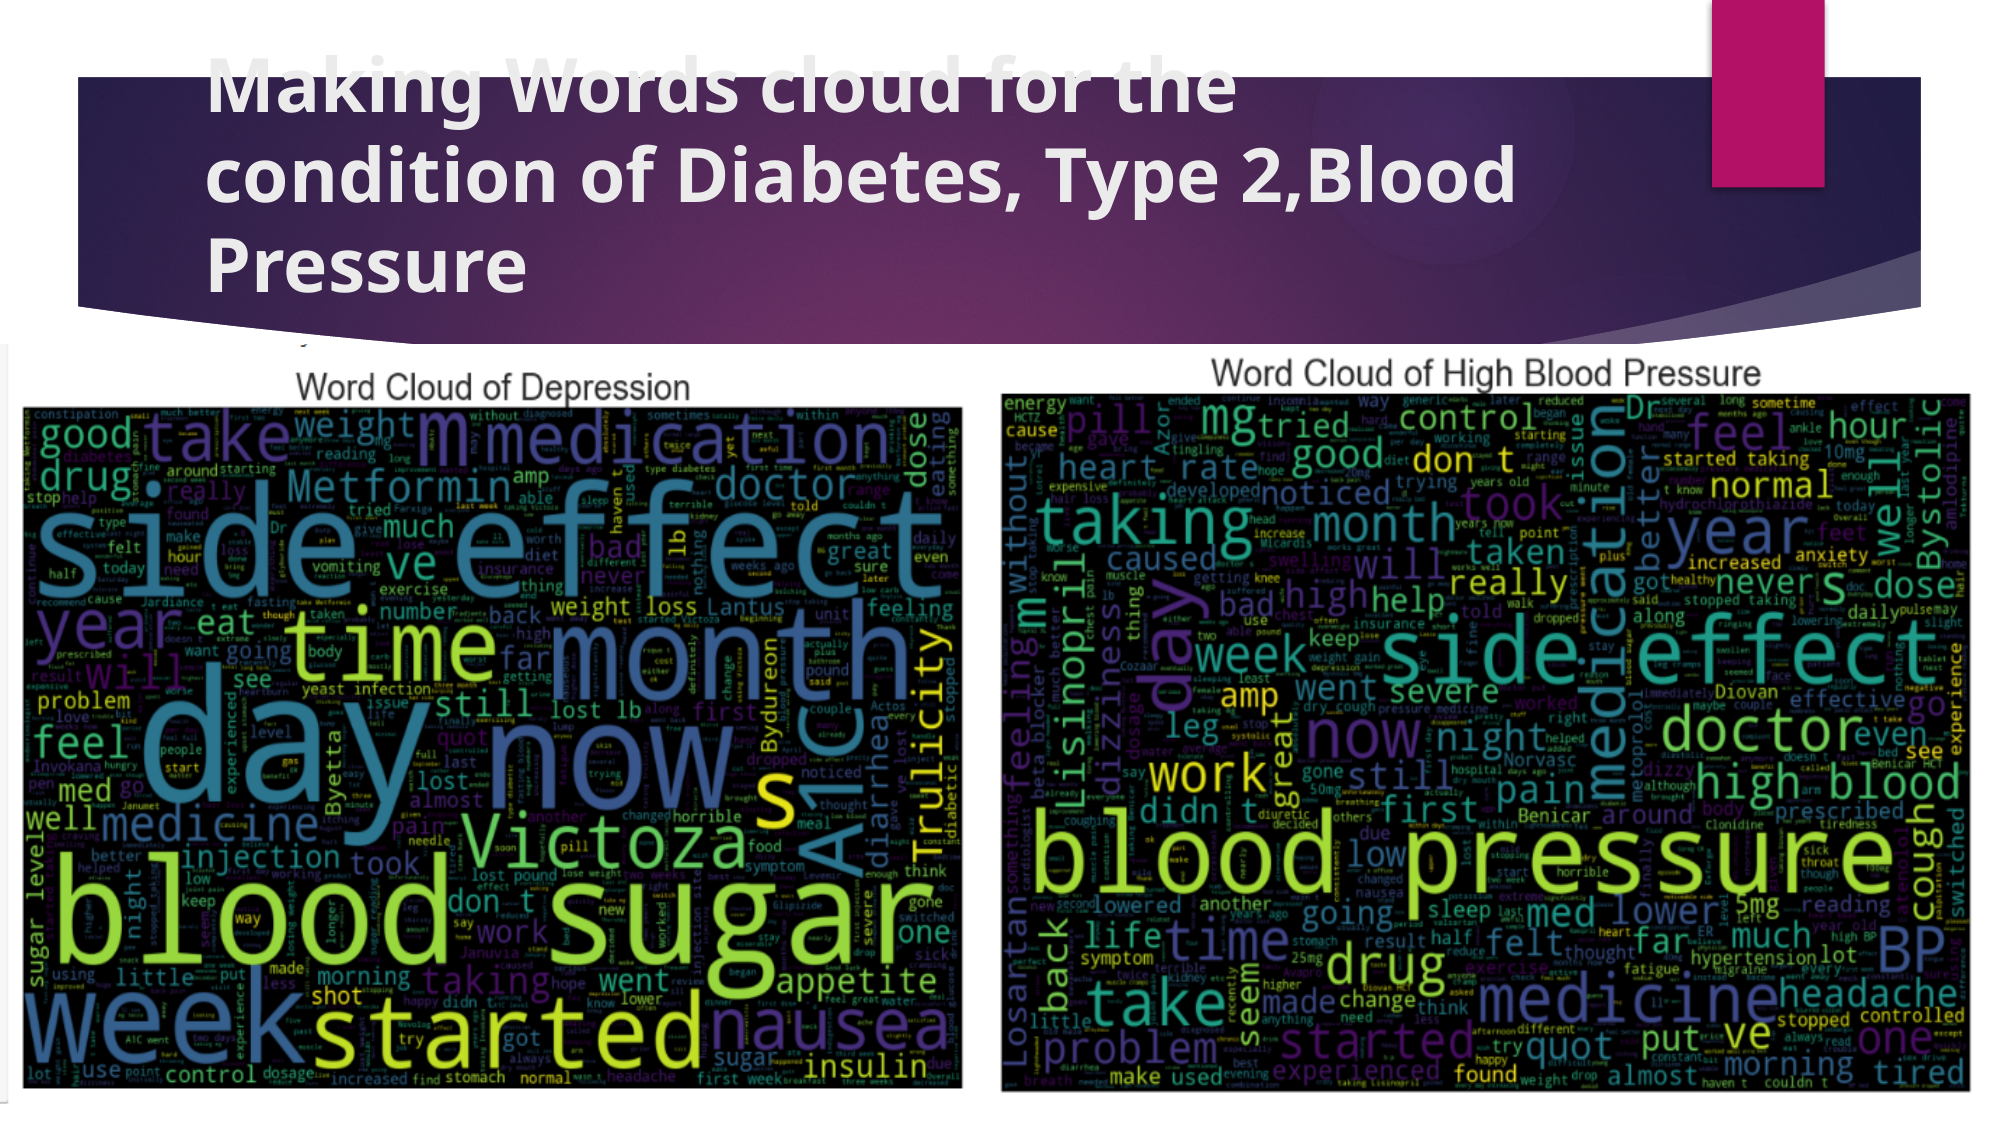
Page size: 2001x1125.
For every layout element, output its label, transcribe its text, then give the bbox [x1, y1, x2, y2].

picture [982, 344, 1981, 1108]
title Making Words cloud for the condition of Diabetes, Type 2,Blood Pressure [189, 159, 1627, 276]
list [0, 344, 980, 1108]
